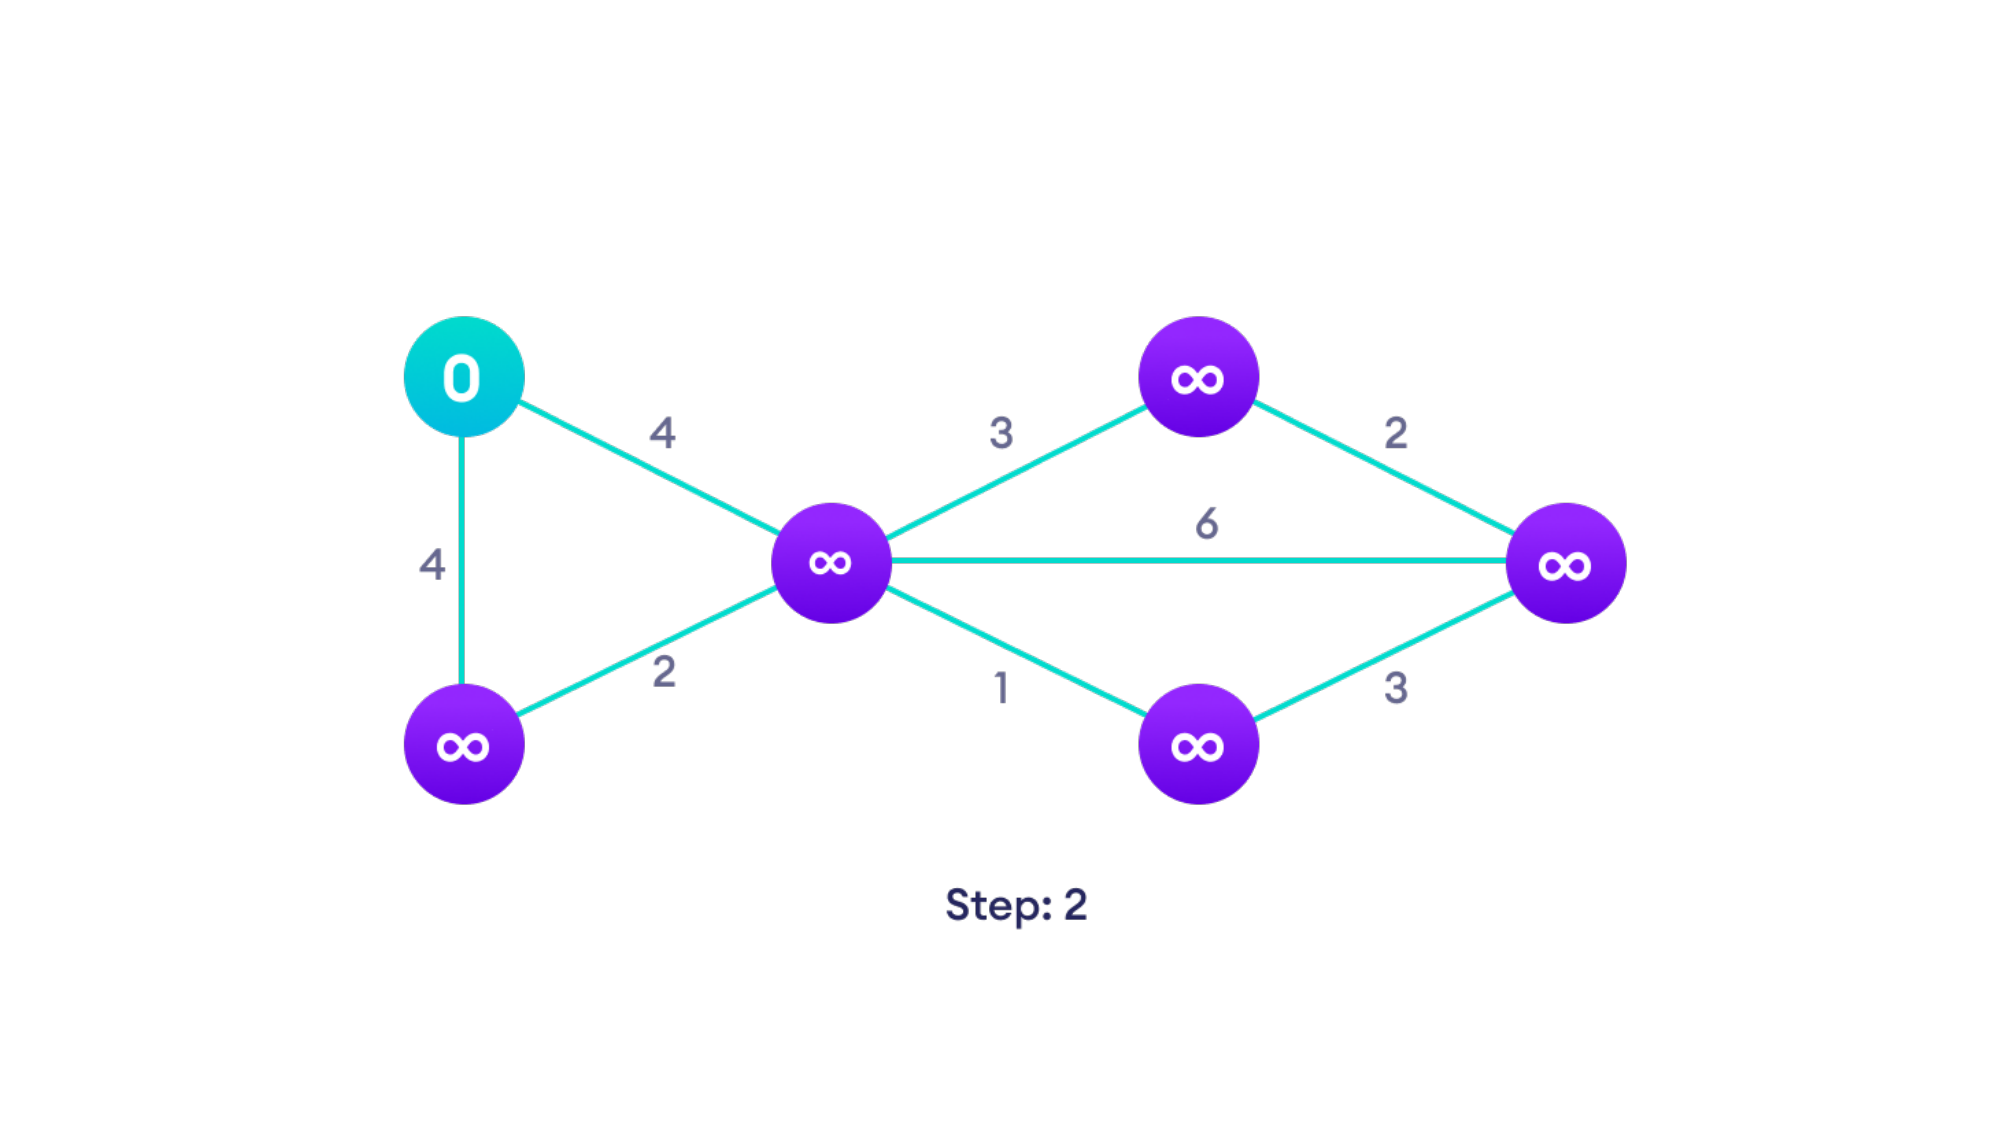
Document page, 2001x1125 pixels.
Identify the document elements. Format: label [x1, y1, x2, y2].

picture [15, 207, 2000, 1047]
